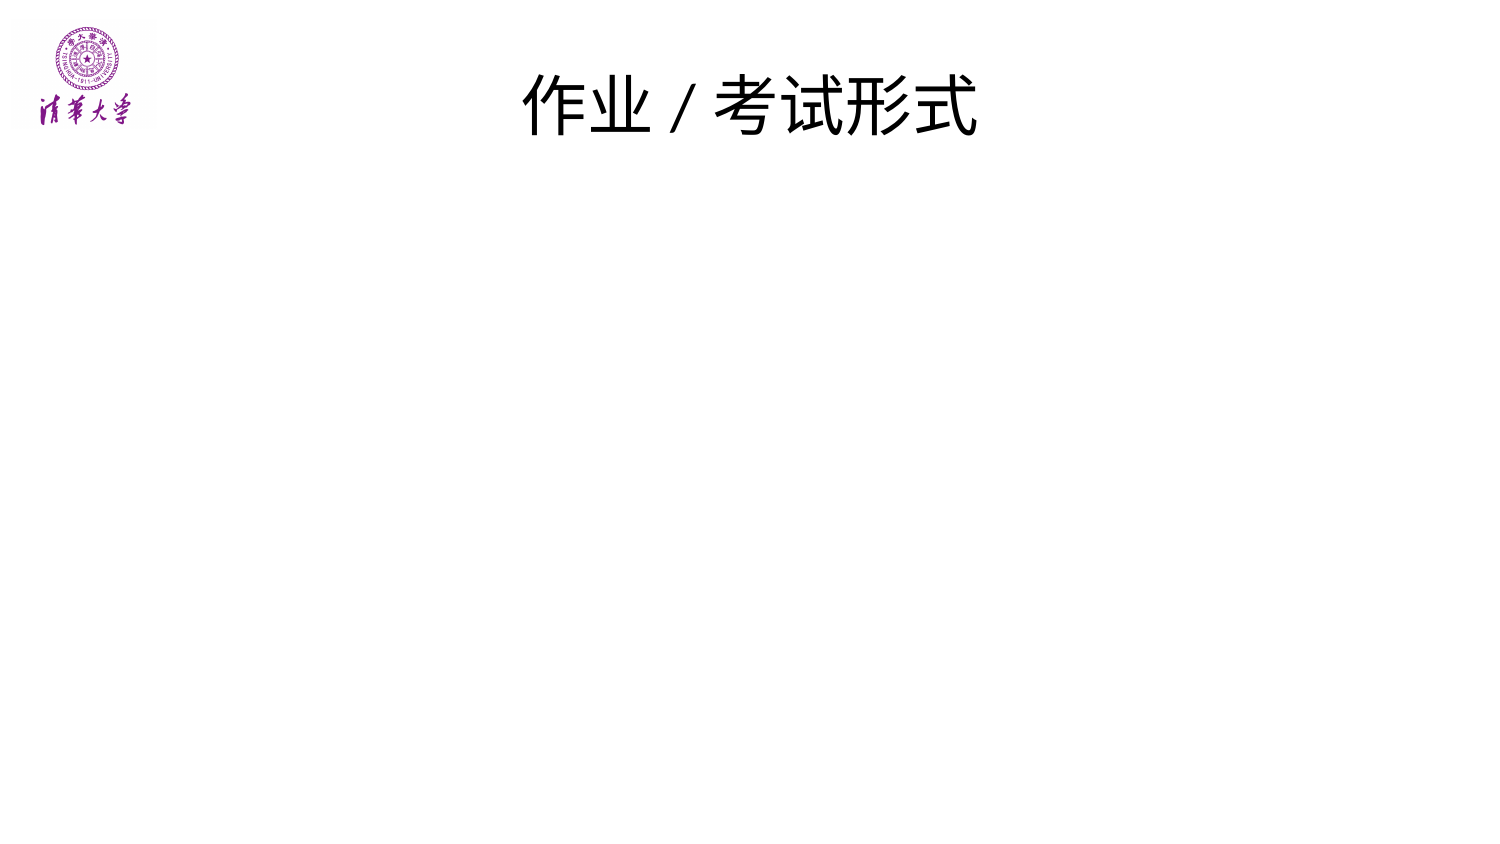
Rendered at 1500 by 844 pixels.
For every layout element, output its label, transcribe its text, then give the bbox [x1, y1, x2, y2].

picture [11, 19, 157, 129]
title 作业/考试形式 [75, 33, 1425, 175]
